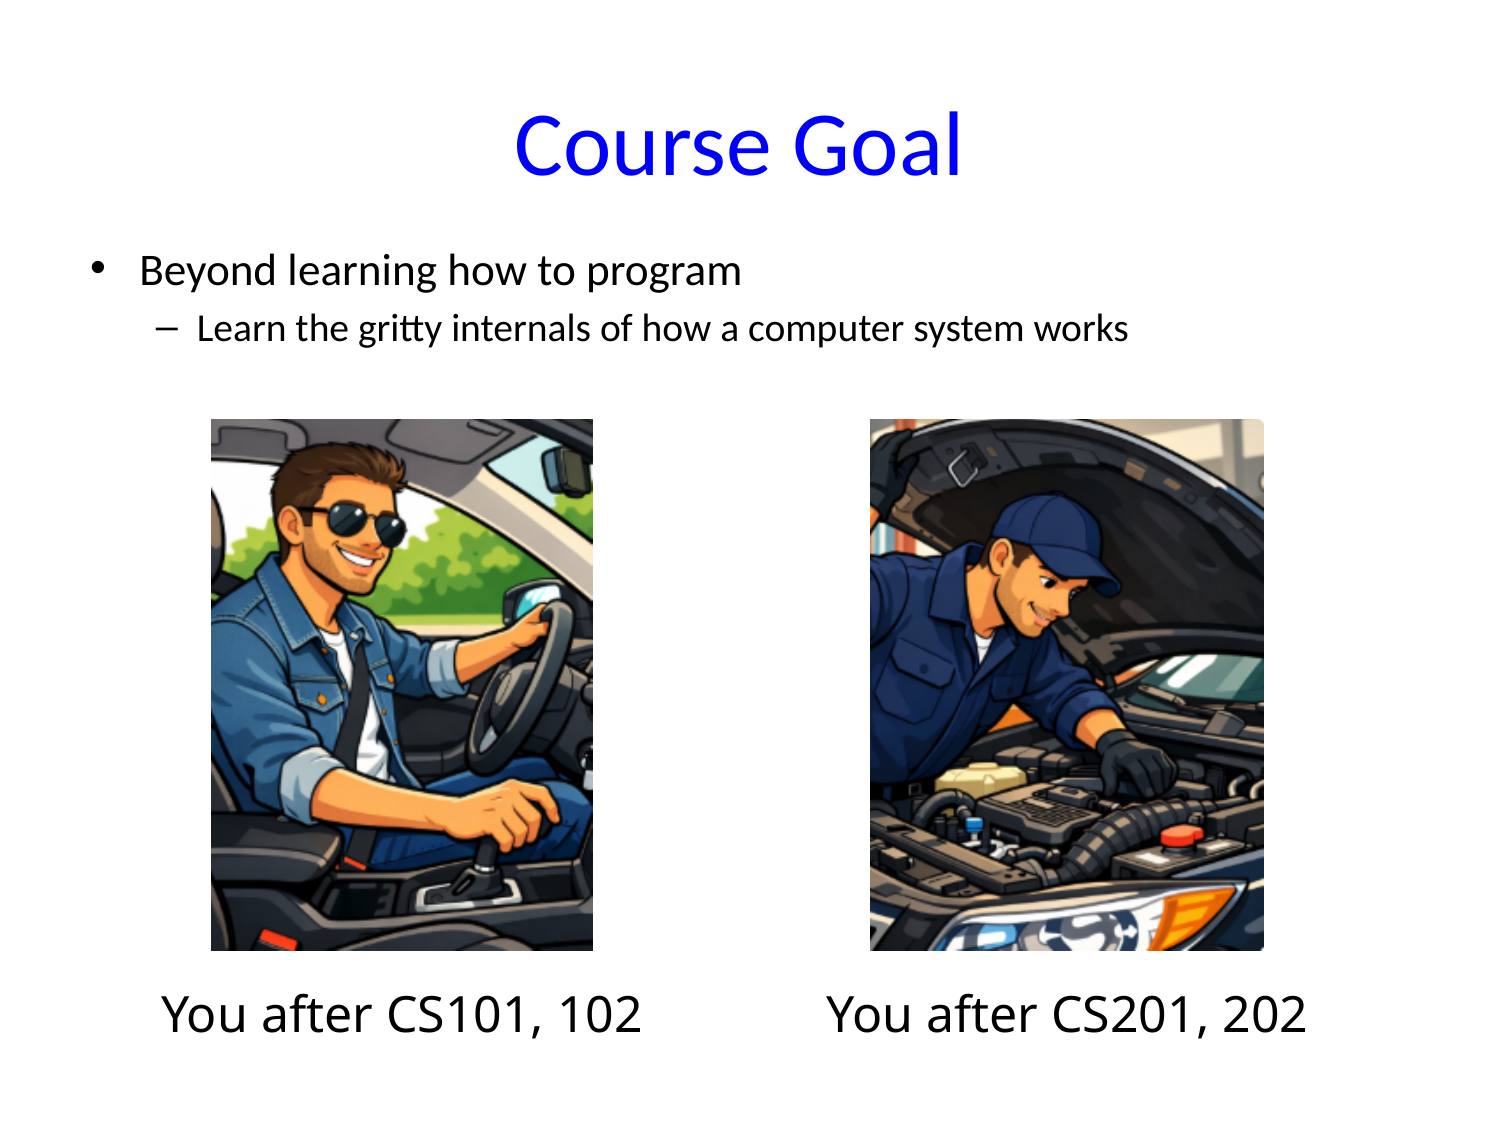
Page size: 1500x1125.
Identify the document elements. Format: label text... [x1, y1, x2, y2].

picture [211, 419, 594, 951]
picture [870, 419, 1265, 951]
title Course Goal [75, 45, 1425, 232]
list Beyond learning how to program Learn the gritty internals of how a computer system works [75, 232, 1425, 358]
text_box You after CS101, 102 [146, 974, 658, 1050]
text_box You after CS201, 202 [811, 974, 1323, 1050]
